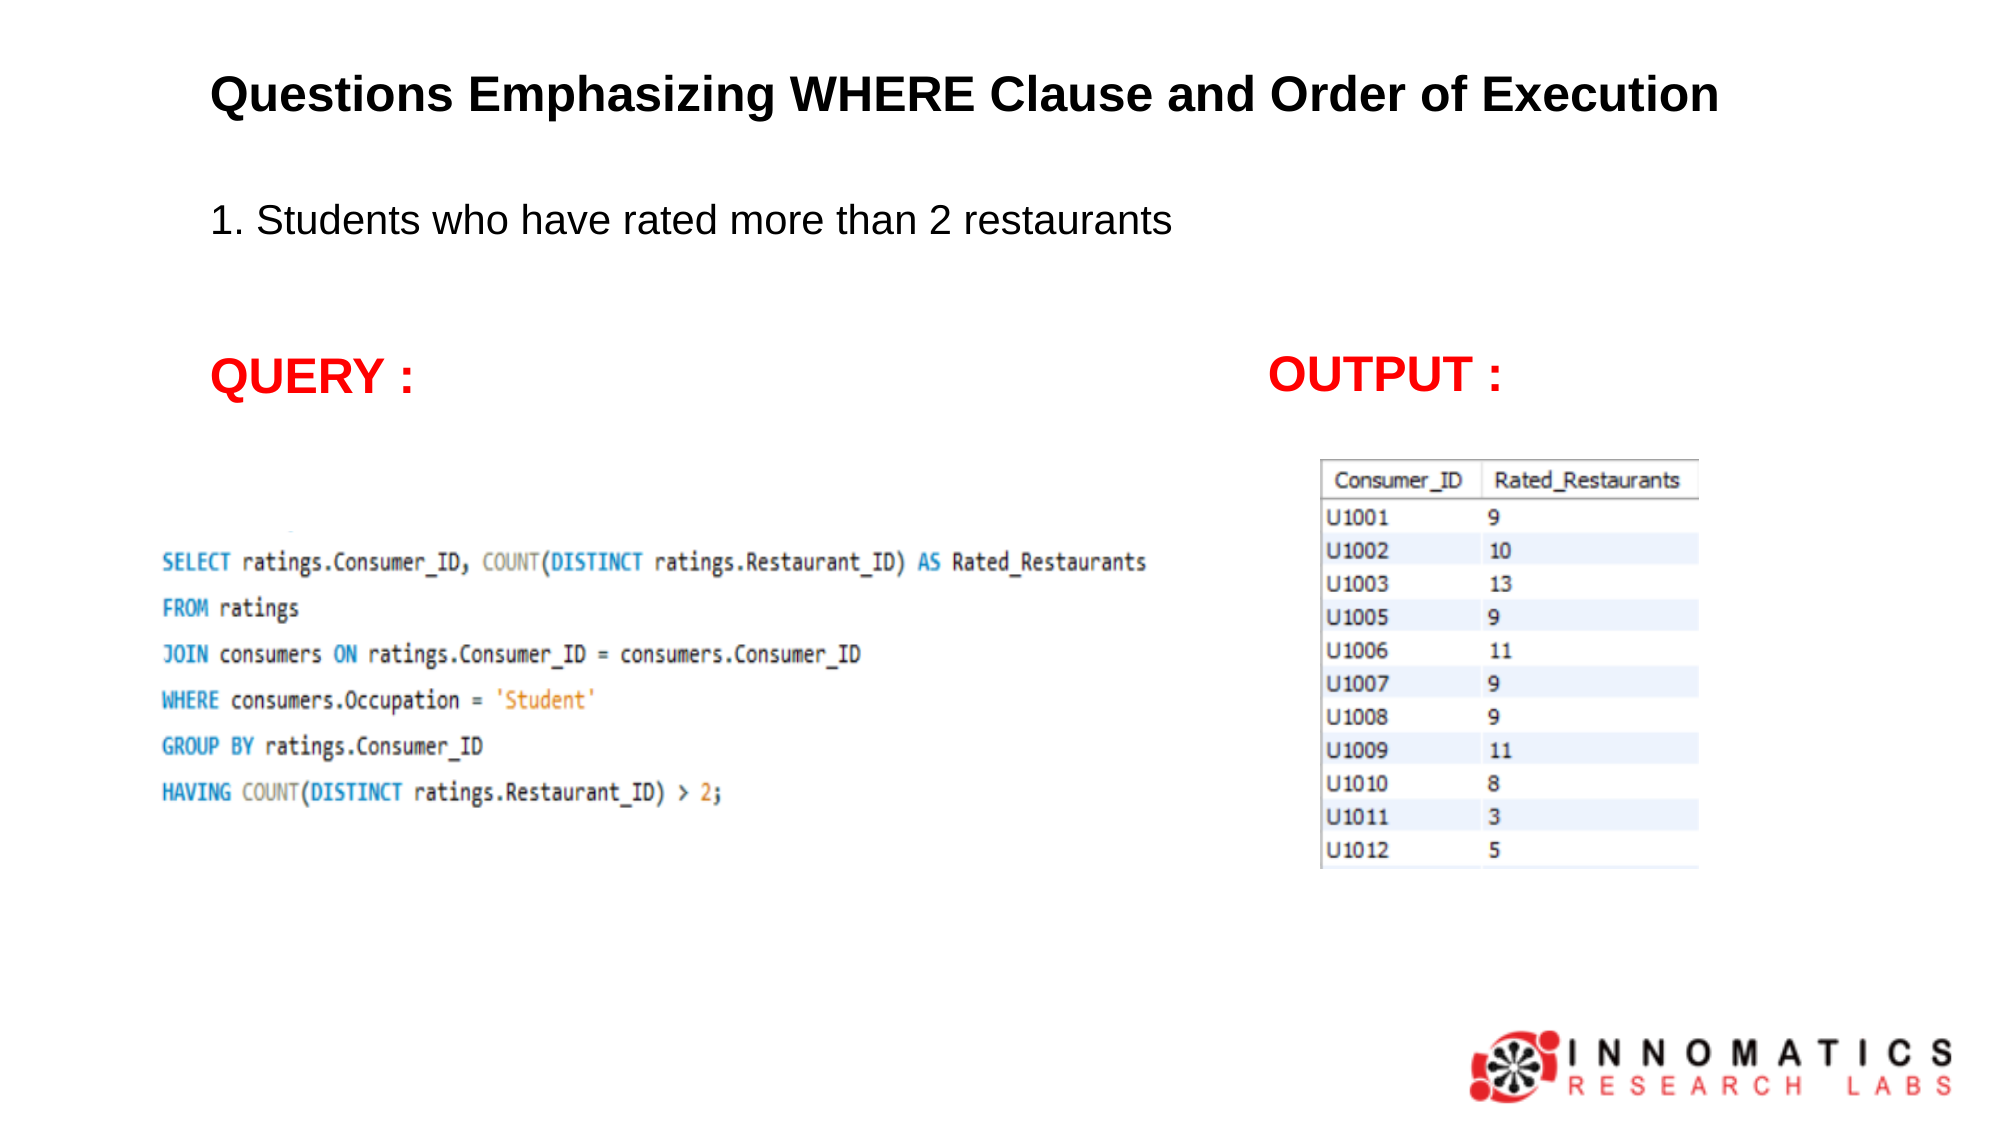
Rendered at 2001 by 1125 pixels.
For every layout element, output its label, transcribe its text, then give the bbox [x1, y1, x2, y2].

picture [1320, 459, 1699, 870]
text_box QUERY : [195, 336, 434, 412]
text_box 1. Students who have rated more than 2 restaurants [195, 186, 1196, 251]
picture [146, 530, 1175, 830]
picture [1445, 1014, 1975, 1125]
text_box Questions Emphasizing WHERE Clause and Order of Execution [195, 53, 1781, 129]
text_box OUTPUT : [1253, 334, 1526, 409]
